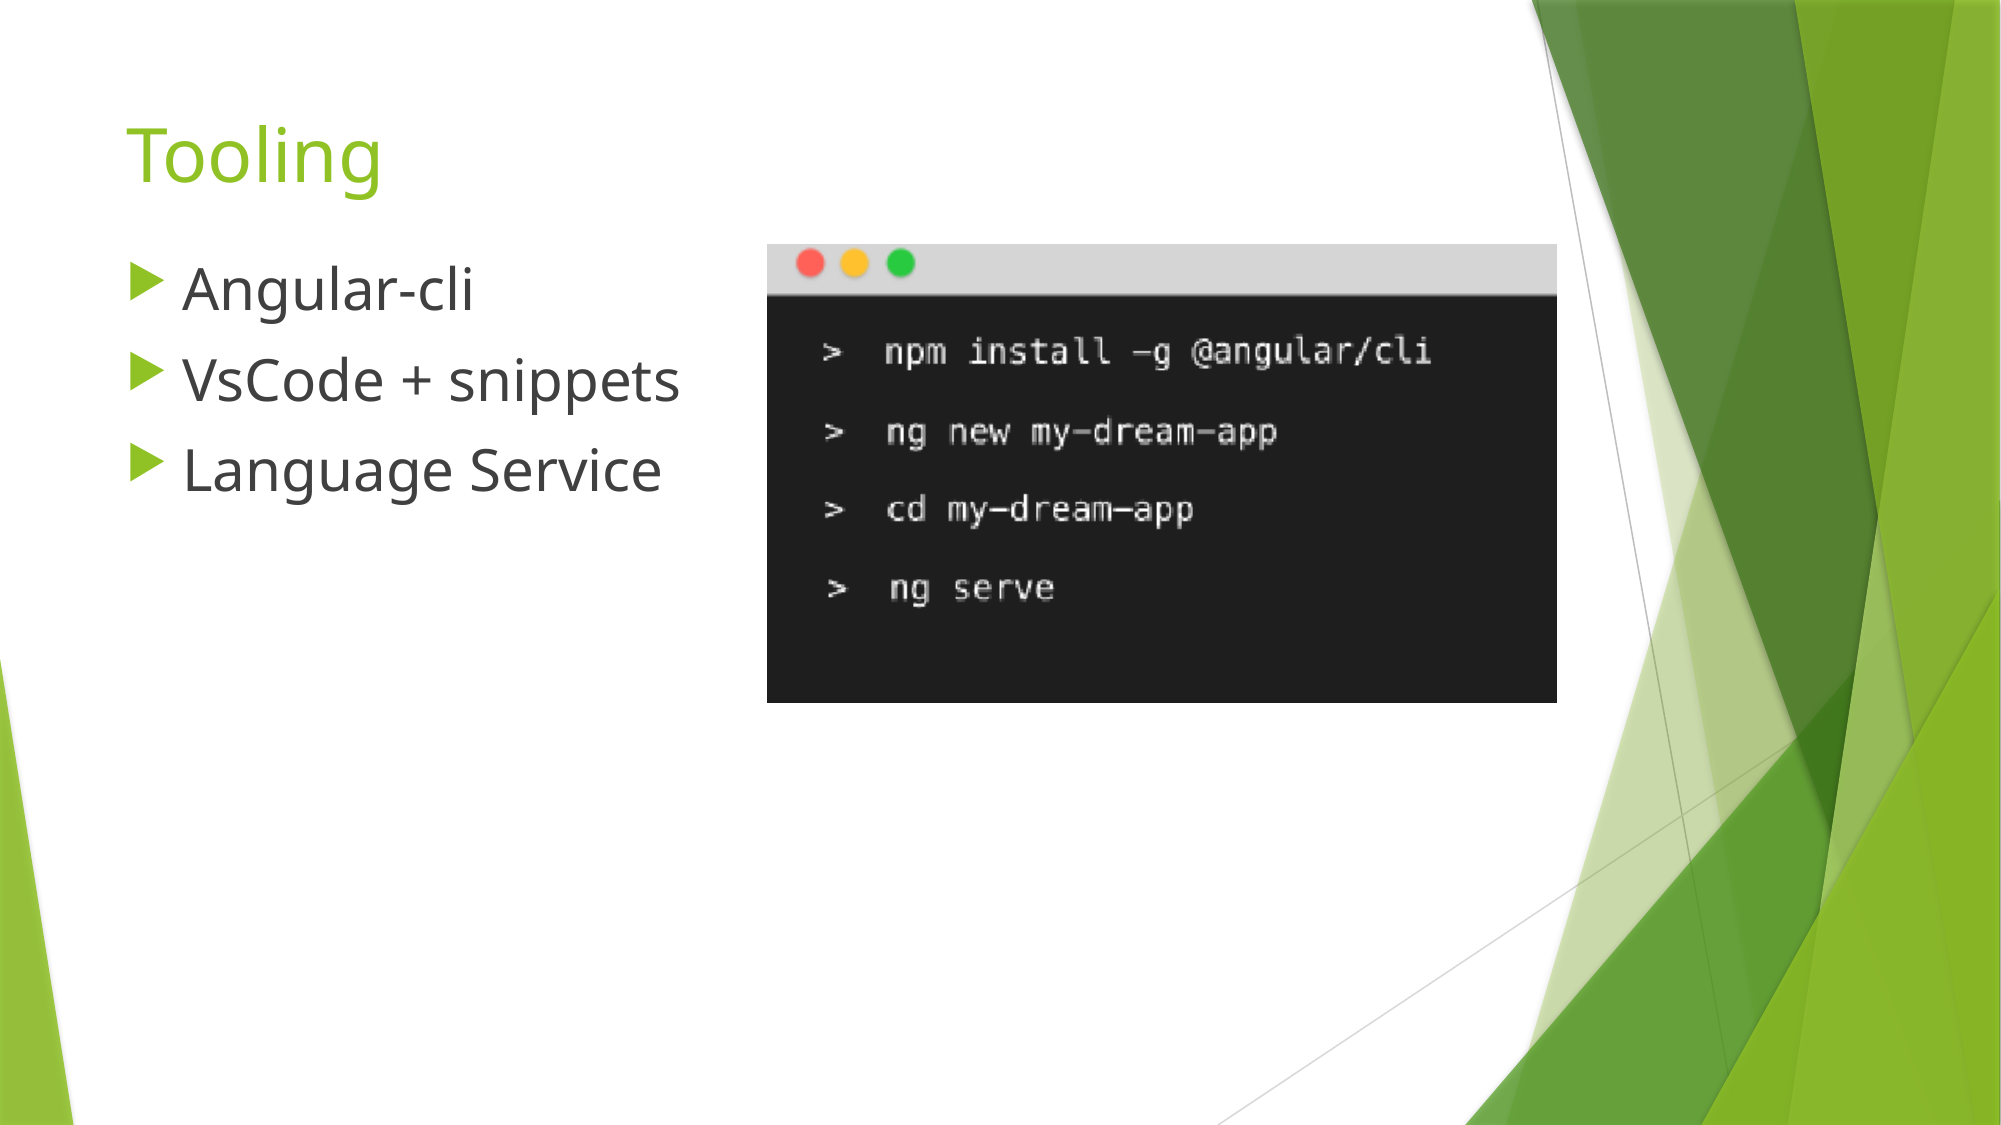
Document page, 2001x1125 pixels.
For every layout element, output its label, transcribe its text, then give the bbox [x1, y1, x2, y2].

picture [766, 244, 1558, 703]
title Tooling [111, 99, 1522, 244]
list Angular-cli VsCode + snippets Language Service [111, 244, 1522, 882]
